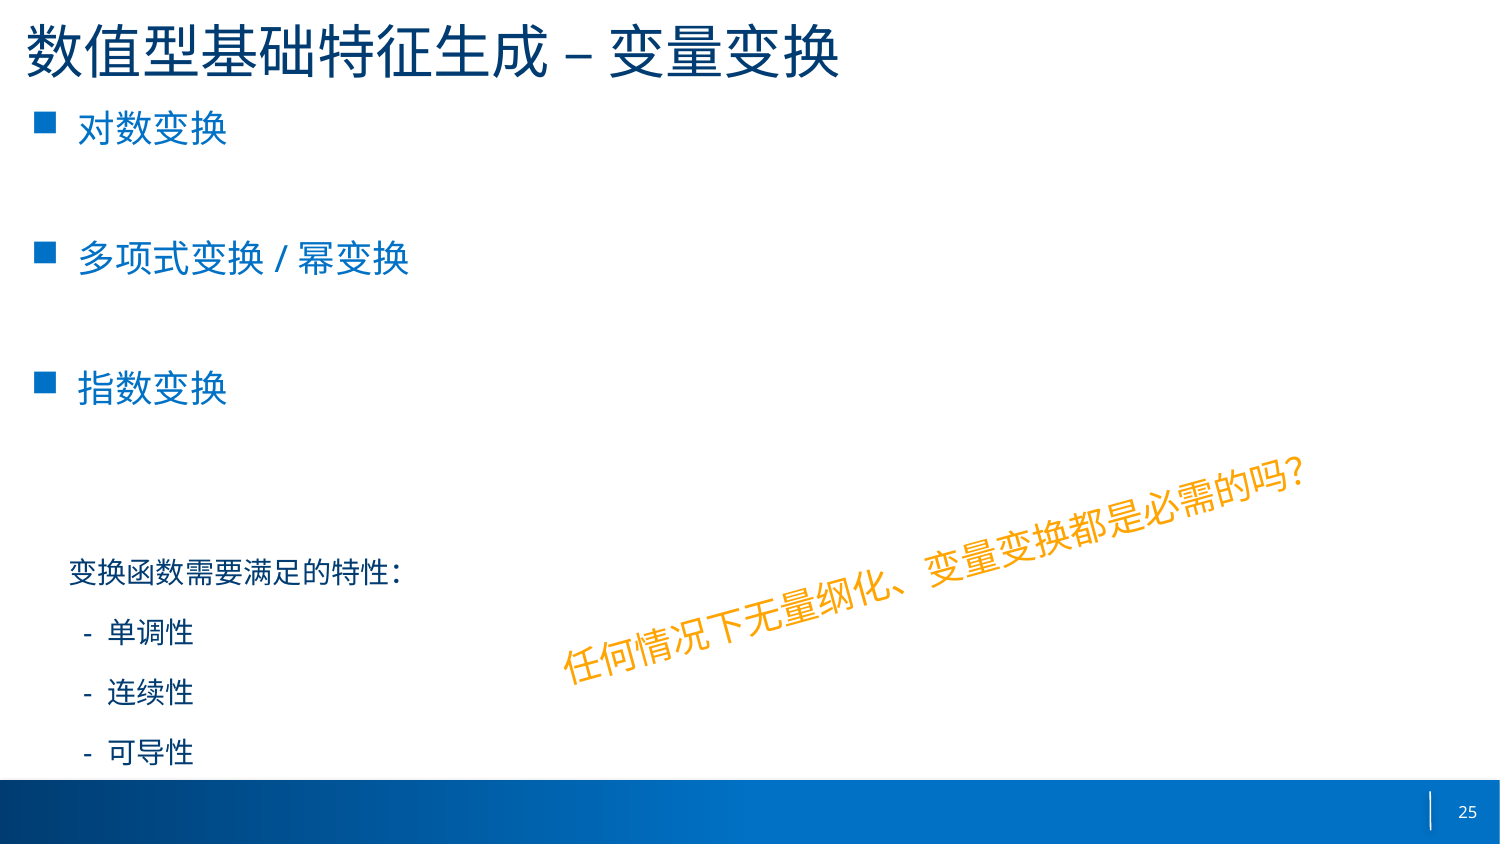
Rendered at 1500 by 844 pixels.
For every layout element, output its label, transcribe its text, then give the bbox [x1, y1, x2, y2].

slide_number 25 [1127, 791, 1478, 837]
text_box 任何情况下无量纲化、变量变换都是必需的吗？ [541, 429, 1346, 704]
title 数值型基础特征生成 – 变量变换 [25, 15, 1376, 159]
